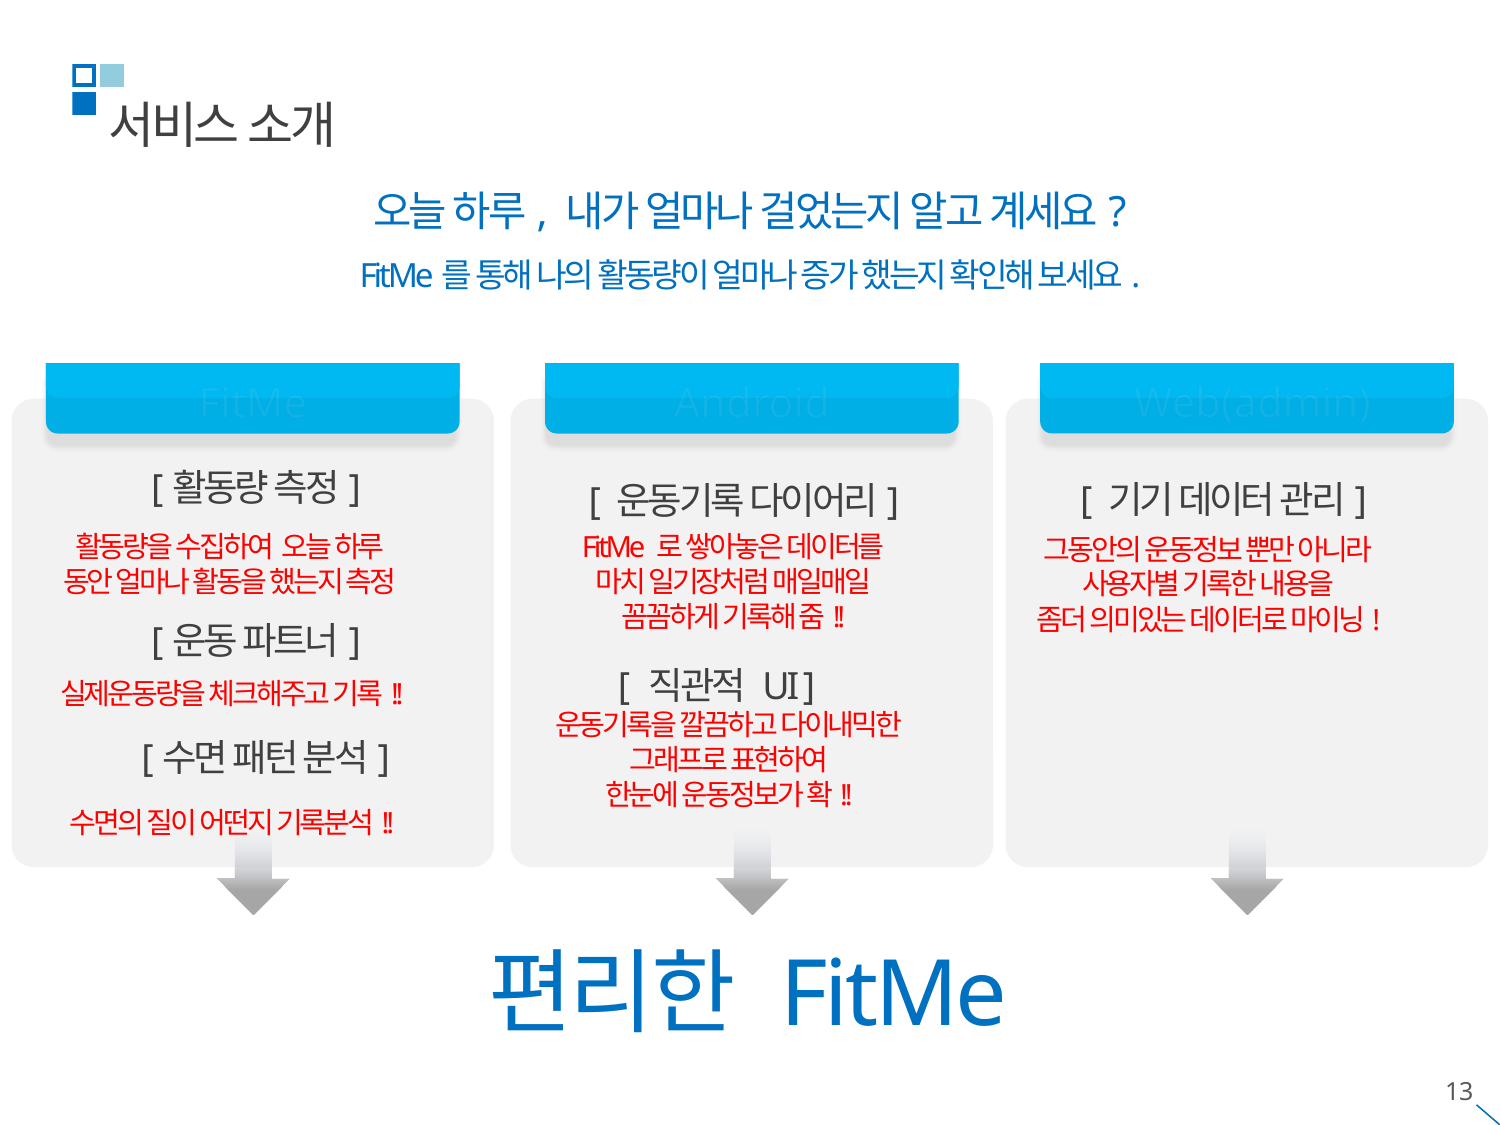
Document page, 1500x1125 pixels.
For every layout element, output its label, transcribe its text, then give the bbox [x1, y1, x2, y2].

text_box [ 직관적 UI ] [603, 654, 830, 699]
text_box [활동량 측정] [136, 456, 376, 517]
text_box [운동 파트너] [136, 609, 376, 667]
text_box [1039, 362, 1455, 434]
text_box [수면 패턴 분석] [126, 726, 405, 787]
text_box 수면의 질이 어떤지 기록분석!! [54, 796, 409, 847]
text_box 실제운동량을 체크해주고 기록!! [45, 667, 418, 718]
text_box 편리한 FitMe [473, 926, 1022, 1052]
text_box 운동기록을 깔끔하고 다이내믹한 그래프로 표현하여 한눈에 운동정보가 확!! [540, 699, 918, 819]
text_box 그동안의 운동정보 뿐만 아니라 사용자별 기록한 내용을 좀더 의미있는 데이터로 마이닝! [1021, 523, 1395, 679]
text_box [214, 847, 292, 917]
text_box 서비스 소개 [93, 86, 1383, 162]
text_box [45, 363, 460, 434]
text_box [9, 396, 497, 870]
text_box 활동량을 수집하여 오늘 하루 동안 얼마나 활동을 했는지 측정 [35, 520, 425, 641]
text_box [1208, 826, 1286, 917]
text_box [713, 826, 791, 917]
text_box [ 기기 데이터 관리] [1065, 468, 1382, 523]
text_box FitMe 로 쌓아놓은 데이터를 마치 일기장처럼 매일매일 꼼꼼하게 기록해 줌!! [567, 520, 900, 676]
text_box [508, 396, 996, 870]
text_box [ 운동기록 다이어리] [573, 469, 914, 530]
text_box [50, 441, 454, 445]
text_box heartBeat() [1044, 441, 1449, 445]
text_box [1003, 396, 1491, 870]
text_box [544, 363, 959, 434]
text_box 오늘 하루, 내가 얼마나 걸었는지 알고 계세요? FitMe를 통해 나의 활동량이 얼마나 증가 했는지 확인해 보세요. [0, 152, 1500, 302]
text_box run_distance() [549, 441, 953, 445]
